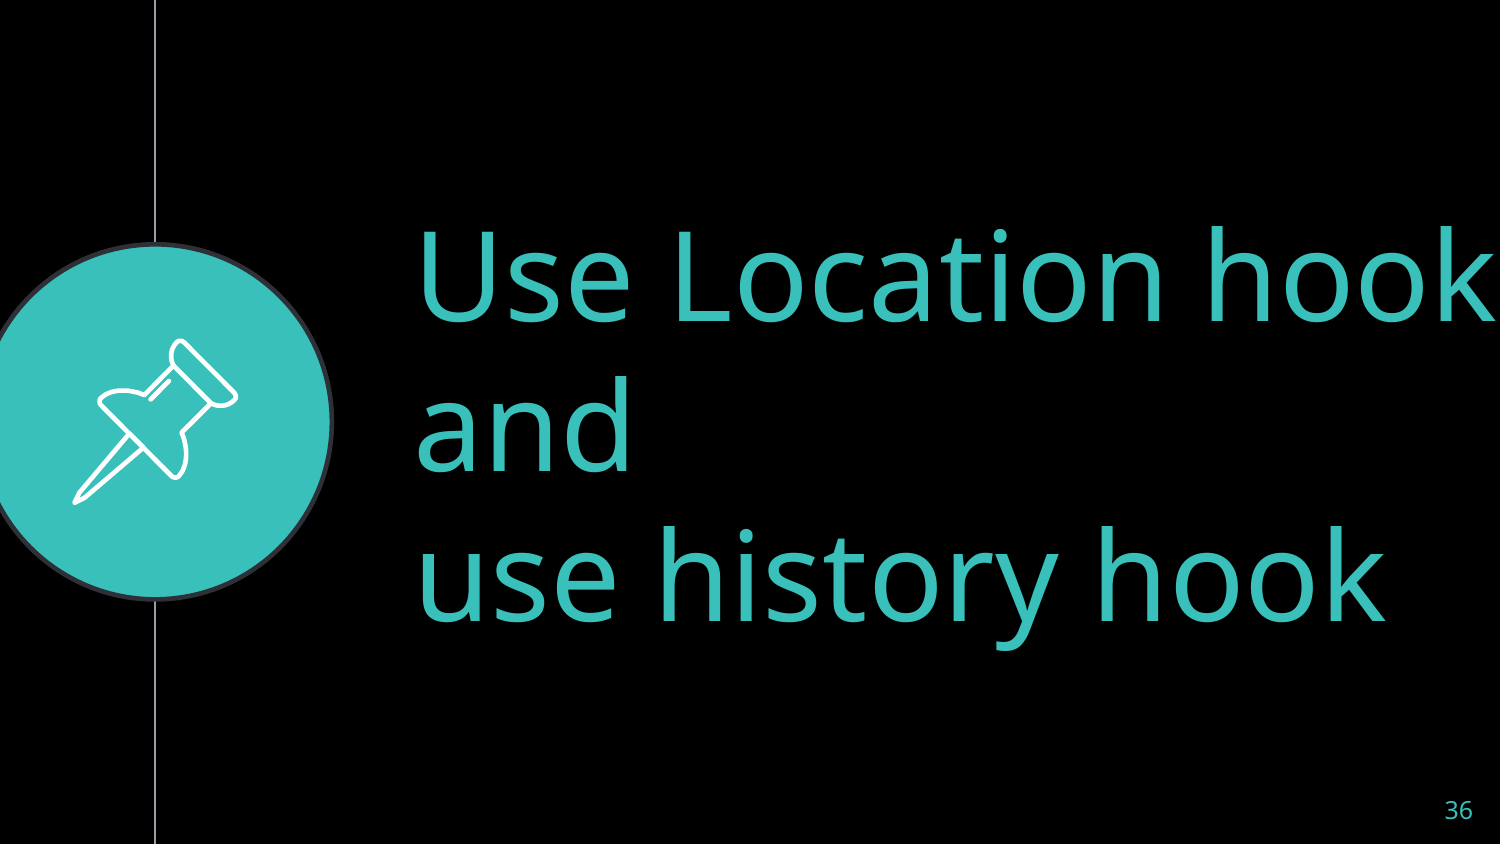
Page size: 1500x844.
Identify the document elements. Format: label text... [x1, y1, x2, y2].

slide_number 36 [1398, 779, 1489, 832]
text_box [0, 244, 332, 600]
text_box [74, 340, 236, 504]
title Use Location hook and use history hook [398, 326, 1500, 517]
